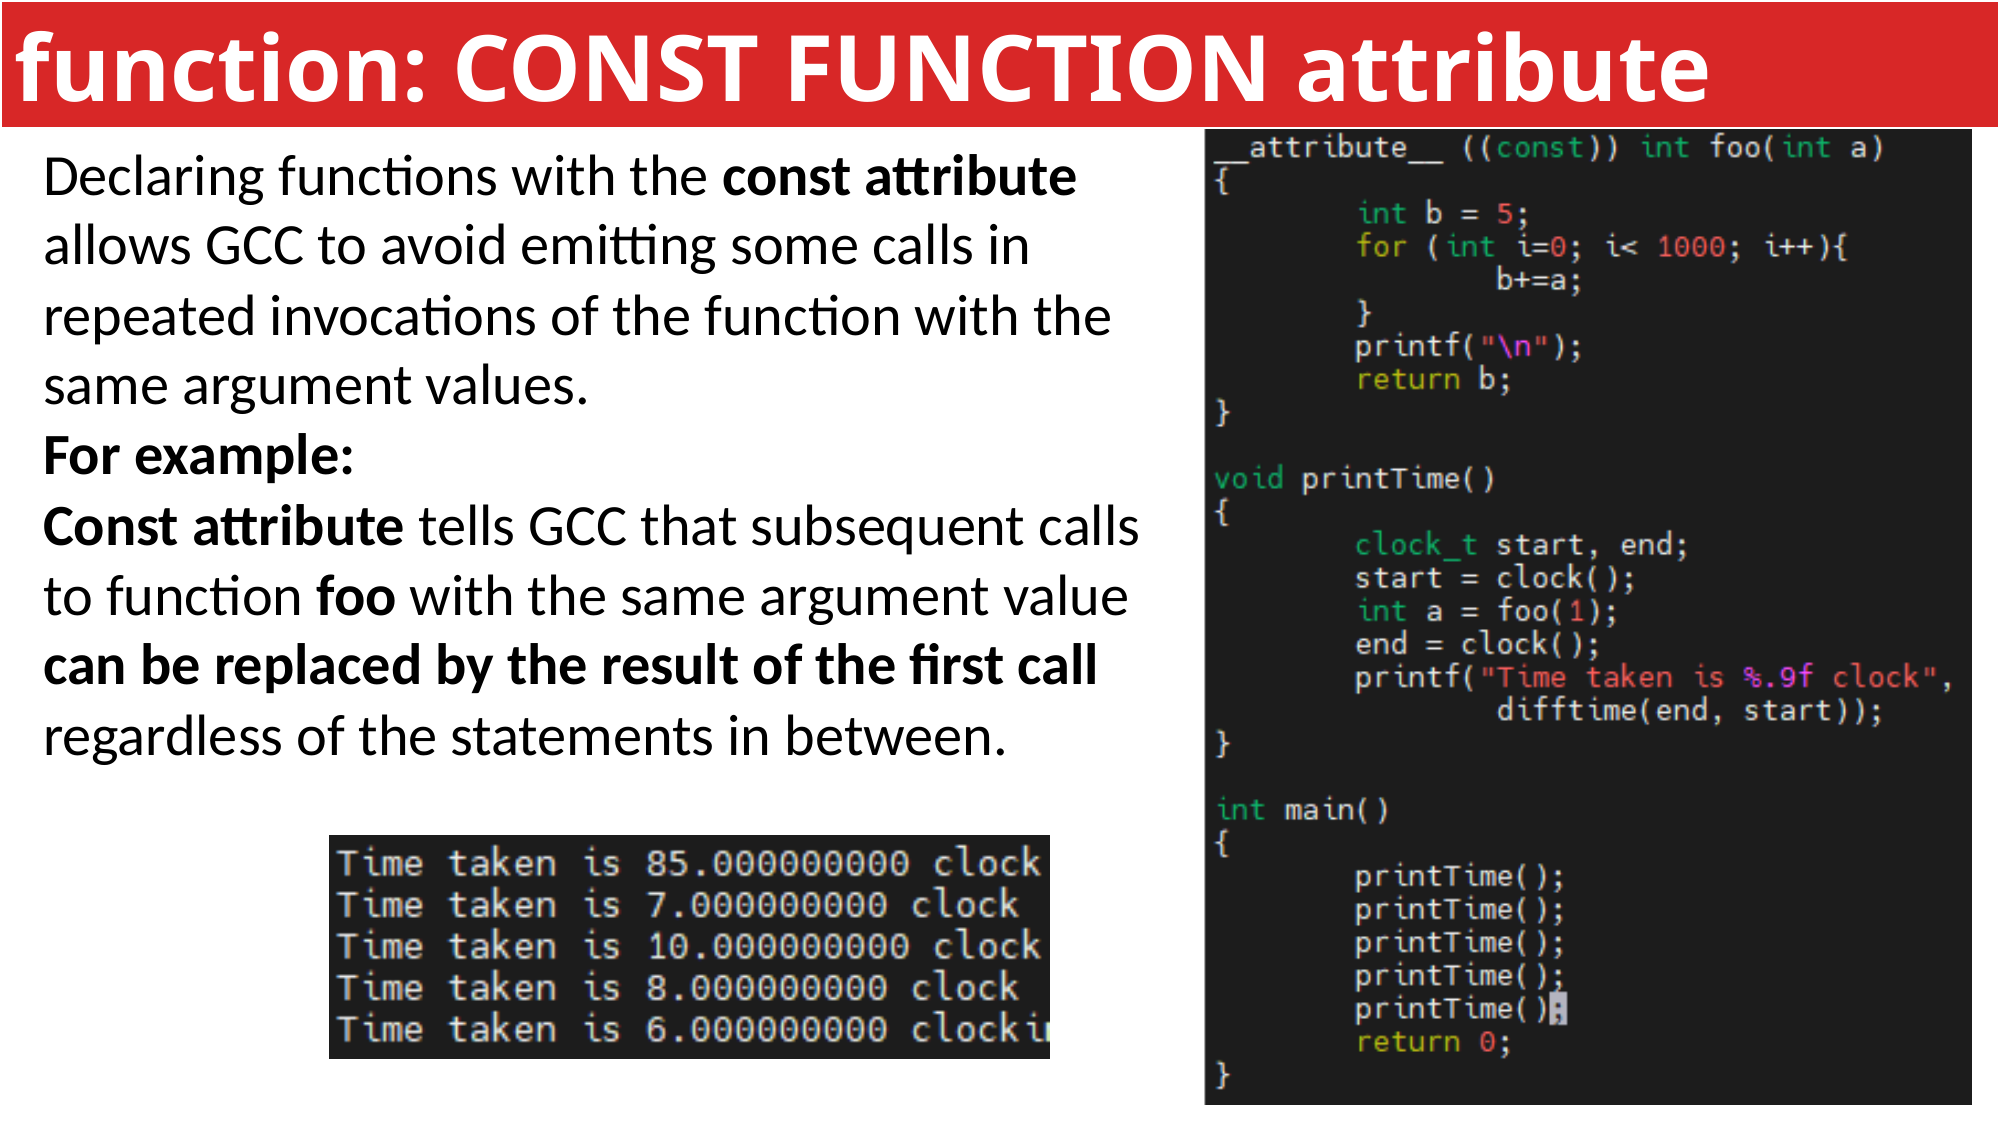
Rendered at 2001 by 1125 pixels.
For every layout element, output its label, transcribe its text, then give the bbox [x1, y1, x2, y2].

picture [1200, 129, 1972, 1106]
text_box function: CONST FUNCTION attribute [0, 0, 2000, 131]
picture [329, 835, 1051, 1060]
text_box Declaring functions with the const attribute allows GCC to avoid emitting some calls in repeated invocations of the function with the same argument values. For example: Const attribute tells GCC that subsequent calls to function foo with the same argument value can be replaced by the result of the first call regardless of the statements in between. [28, 129, 1198, 844]
